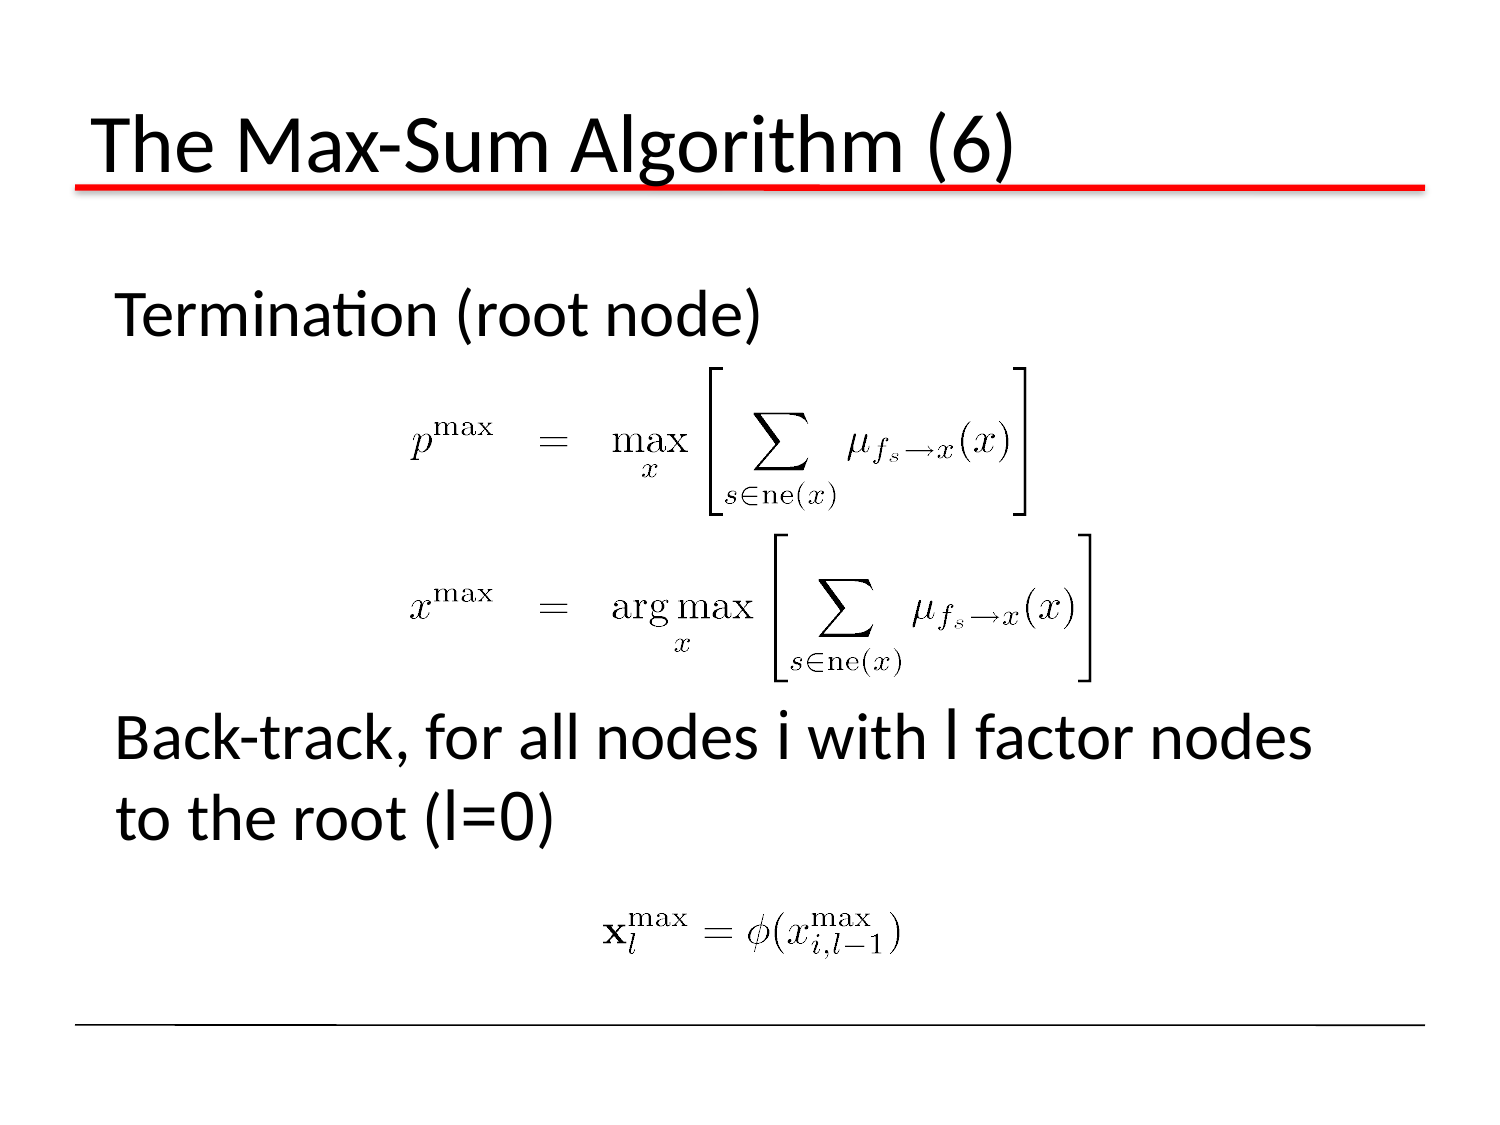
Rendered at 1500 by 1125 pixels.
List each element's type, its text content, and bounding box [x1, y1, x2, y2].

picture [599, 910, 901, 962]
title The Max-Sum Algorithm (6) [75, 45, 1425, 233]
picture [407, 363, 1093, 685]
list Termination (root node) Back-track, for all nodes i with l factor nodes to the root (l=0) [99, 262, 1400, 1005]
